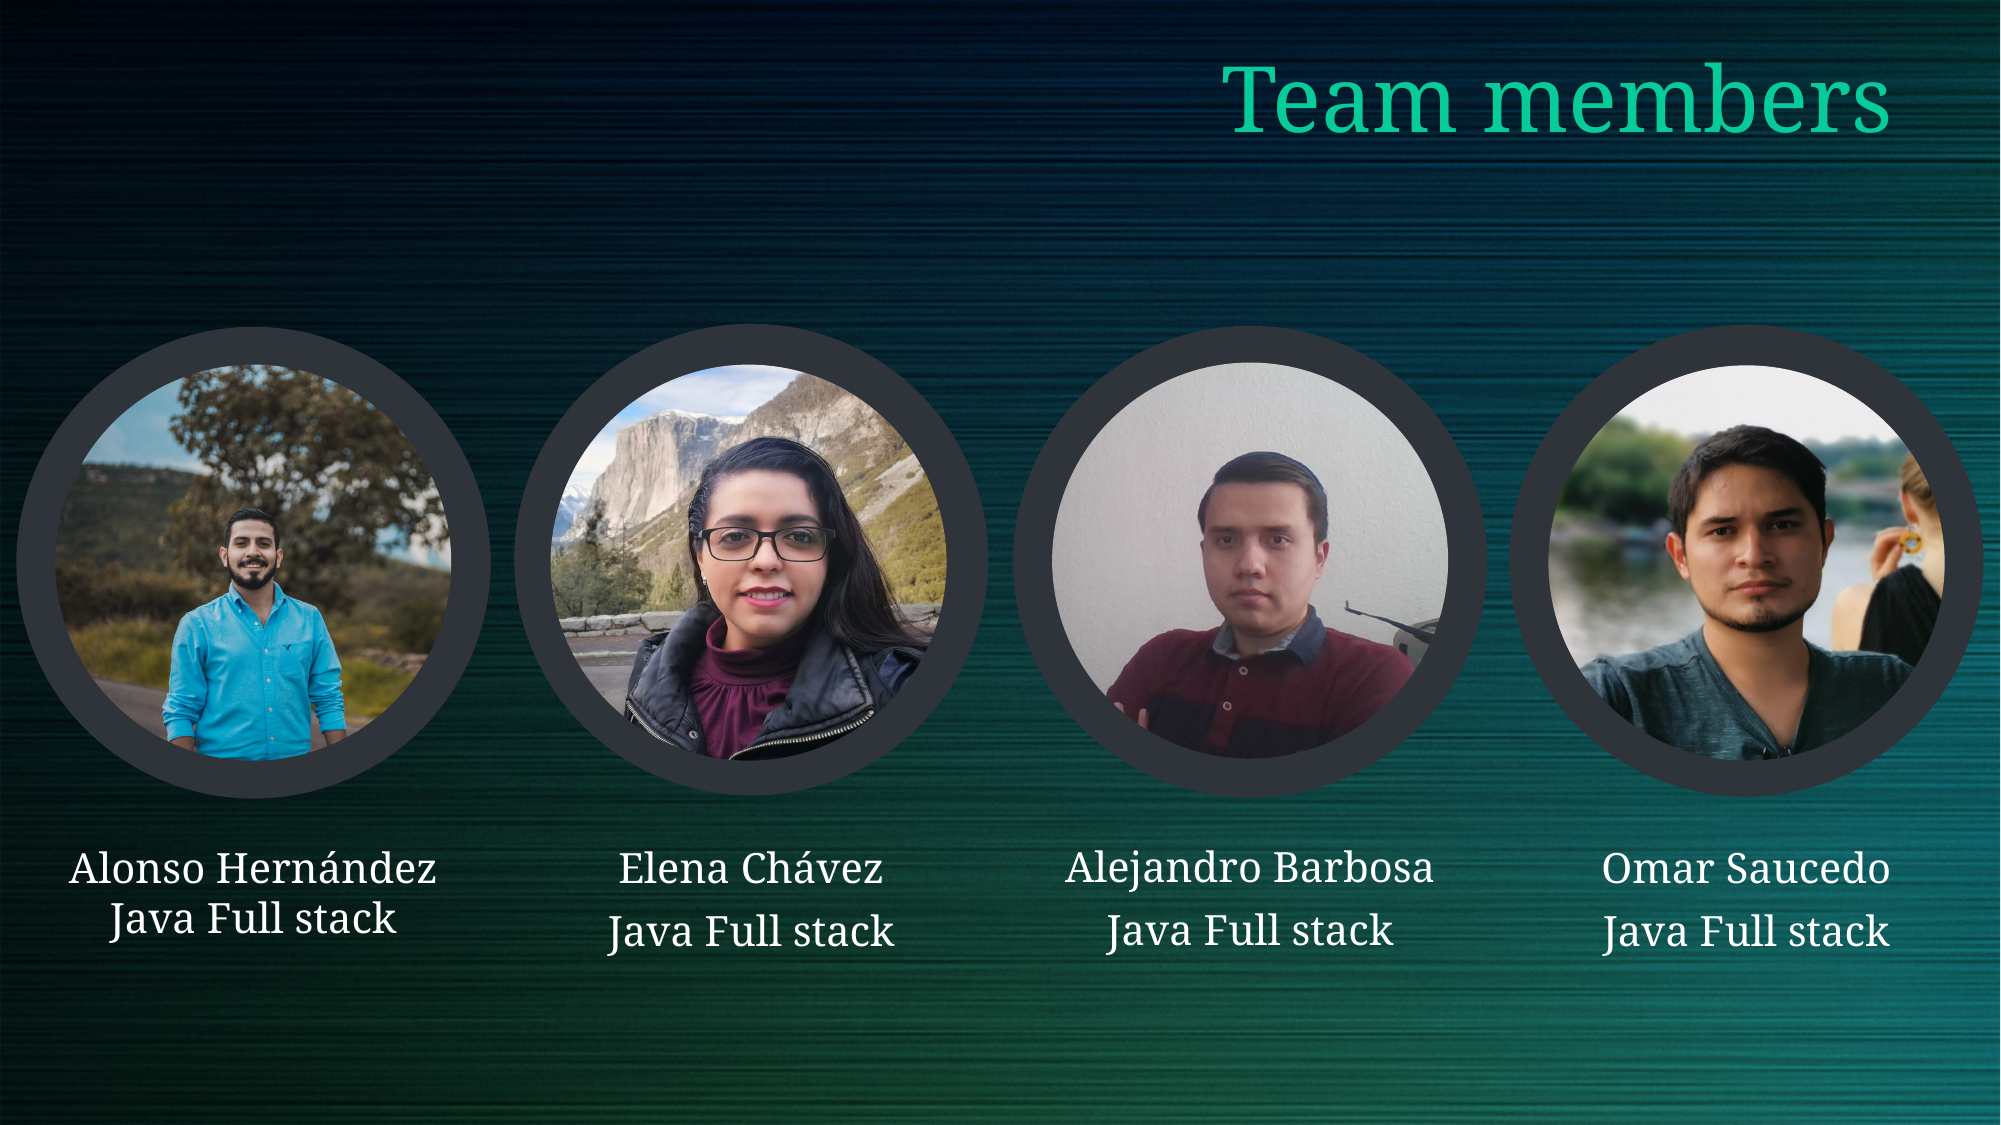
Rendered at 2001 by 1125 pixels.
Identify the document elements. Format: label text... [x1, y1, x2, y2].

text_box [16, 323, 1984, 956]
picture [0, 0, 2001, 1125]
text_box Team members [972, 0, 2000, 160]
